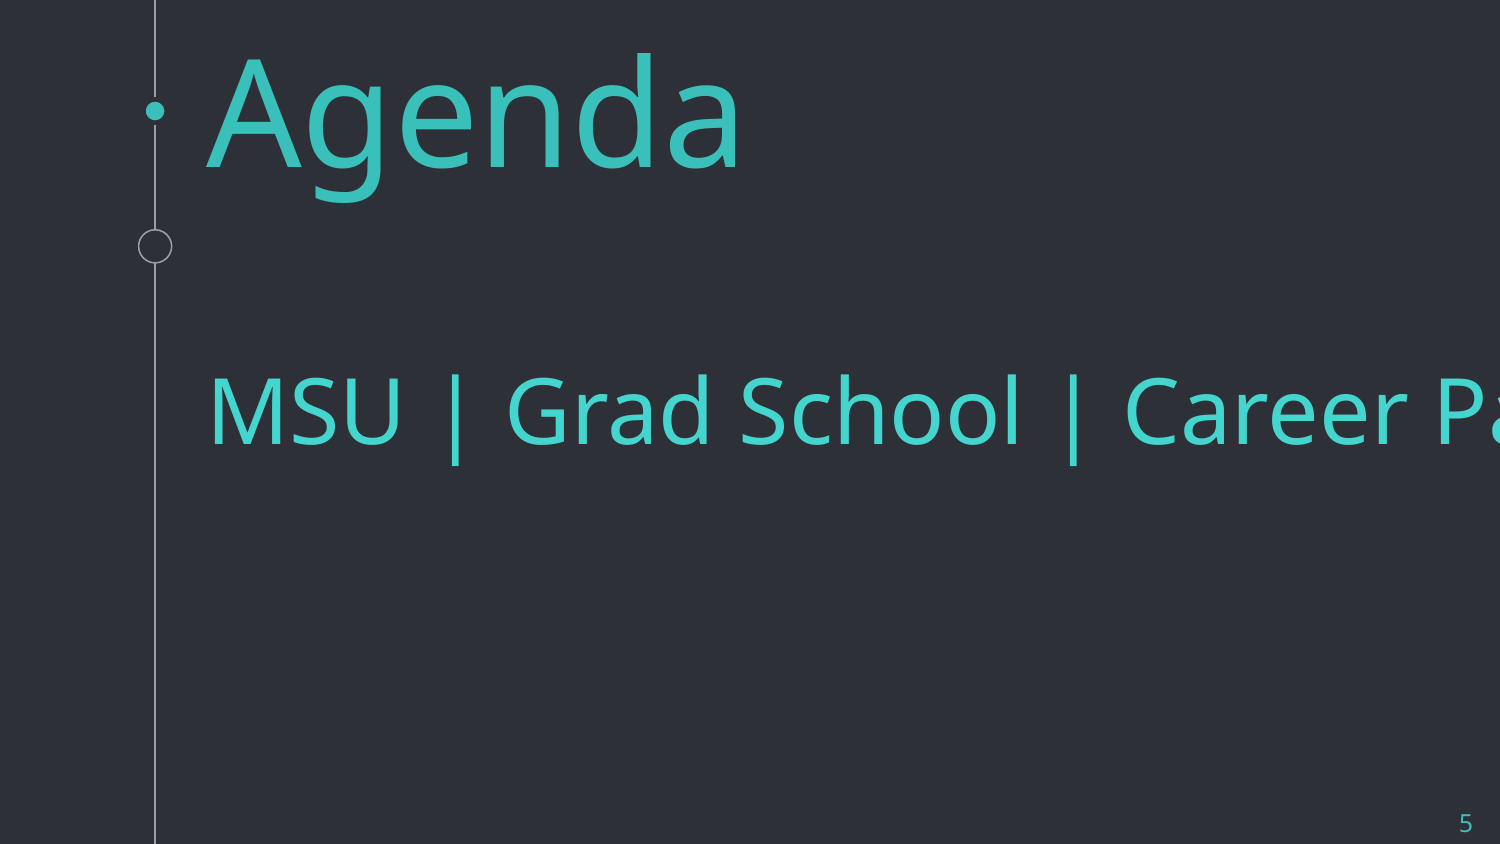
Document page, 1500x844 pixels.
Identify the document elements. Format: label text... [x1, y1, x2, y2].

slide_number 5 [1398, 792, 1489, 844]
text_box MSU | Grad School | Career Path [191, 421, 1500, 479]
title Agenda [191, 156, 1317, 213]
